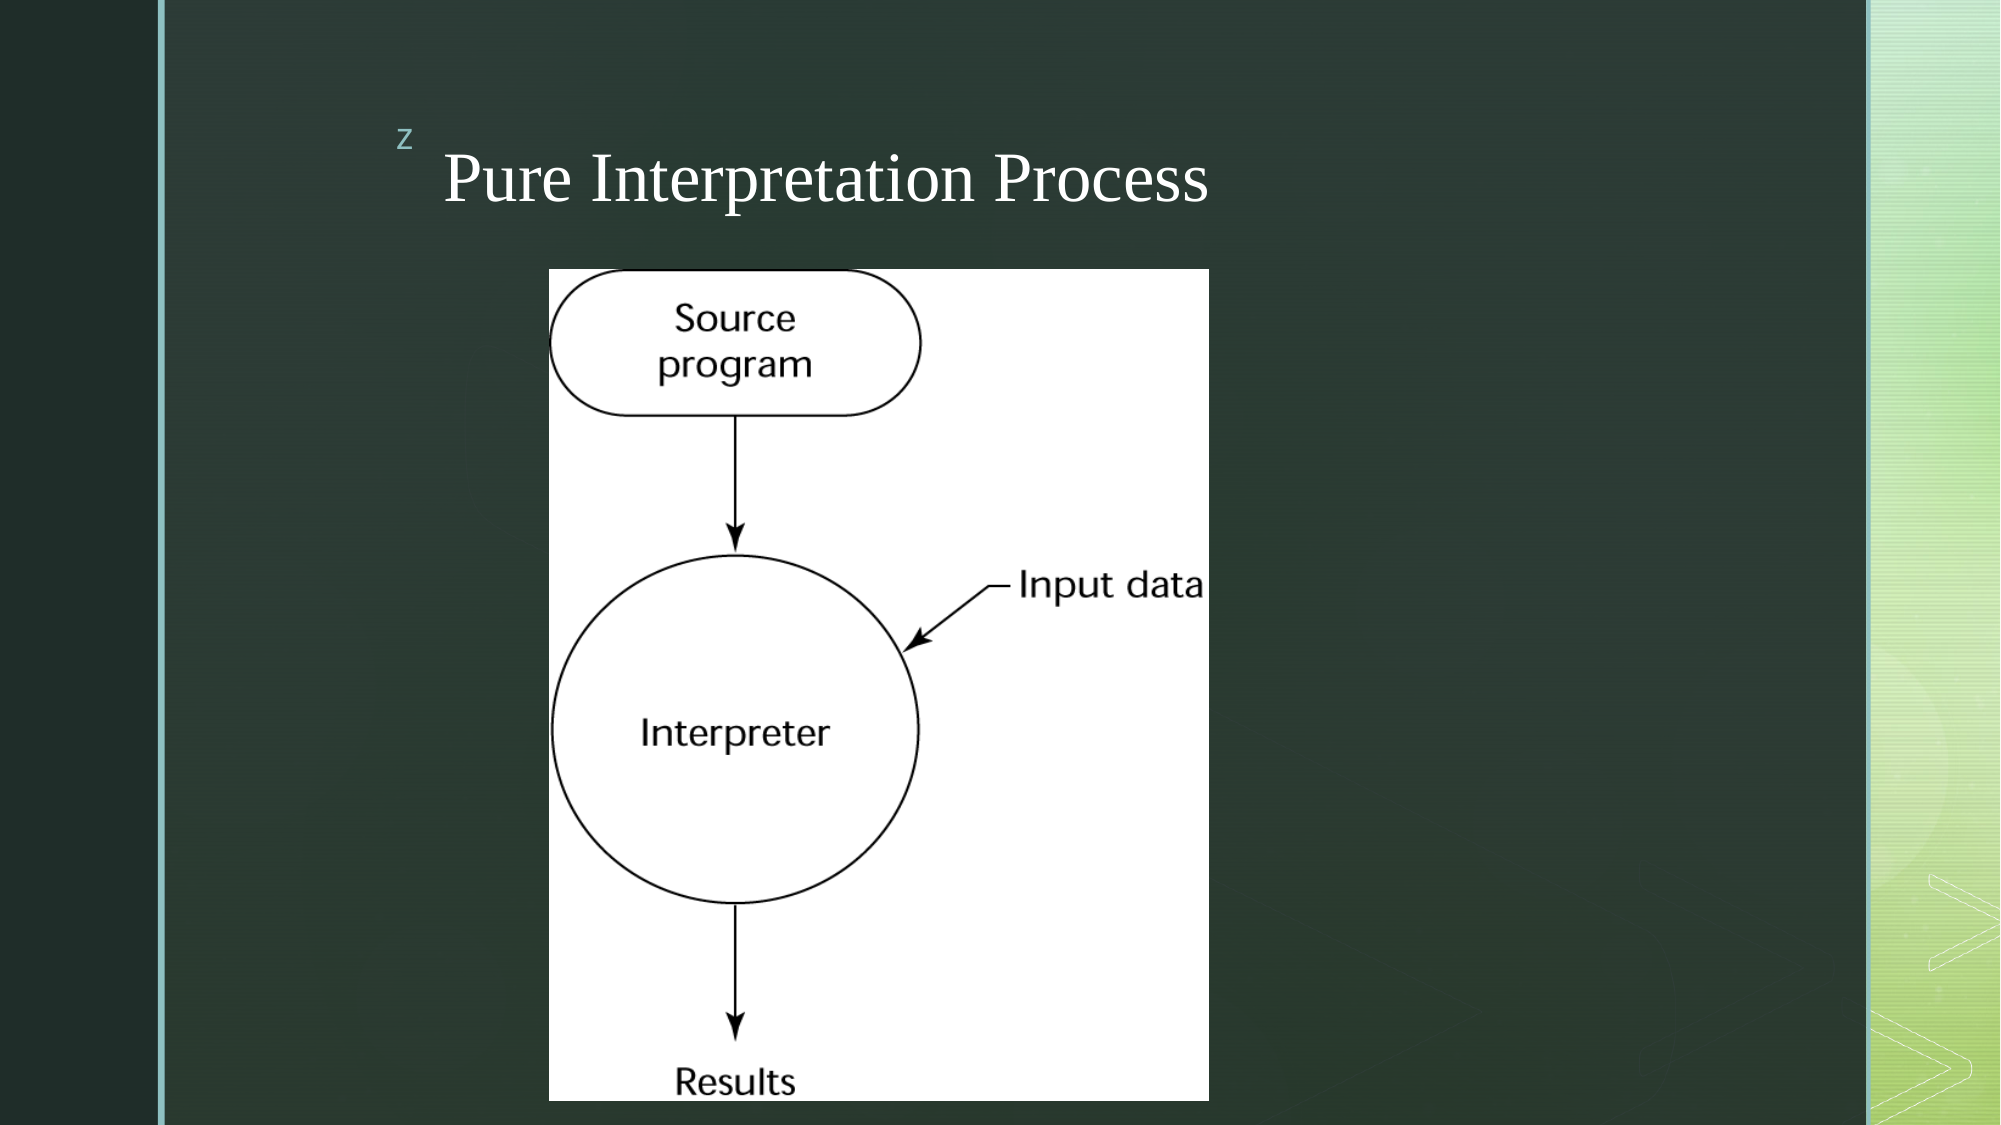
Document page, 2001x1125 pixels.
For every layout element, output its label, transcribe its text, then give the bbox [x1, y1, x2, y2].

picture [1871, 0, 2001, 1125]
title Pure Interpretation Process [428, 132, 1734, 310]
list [549, 269, 1209, 1101]
